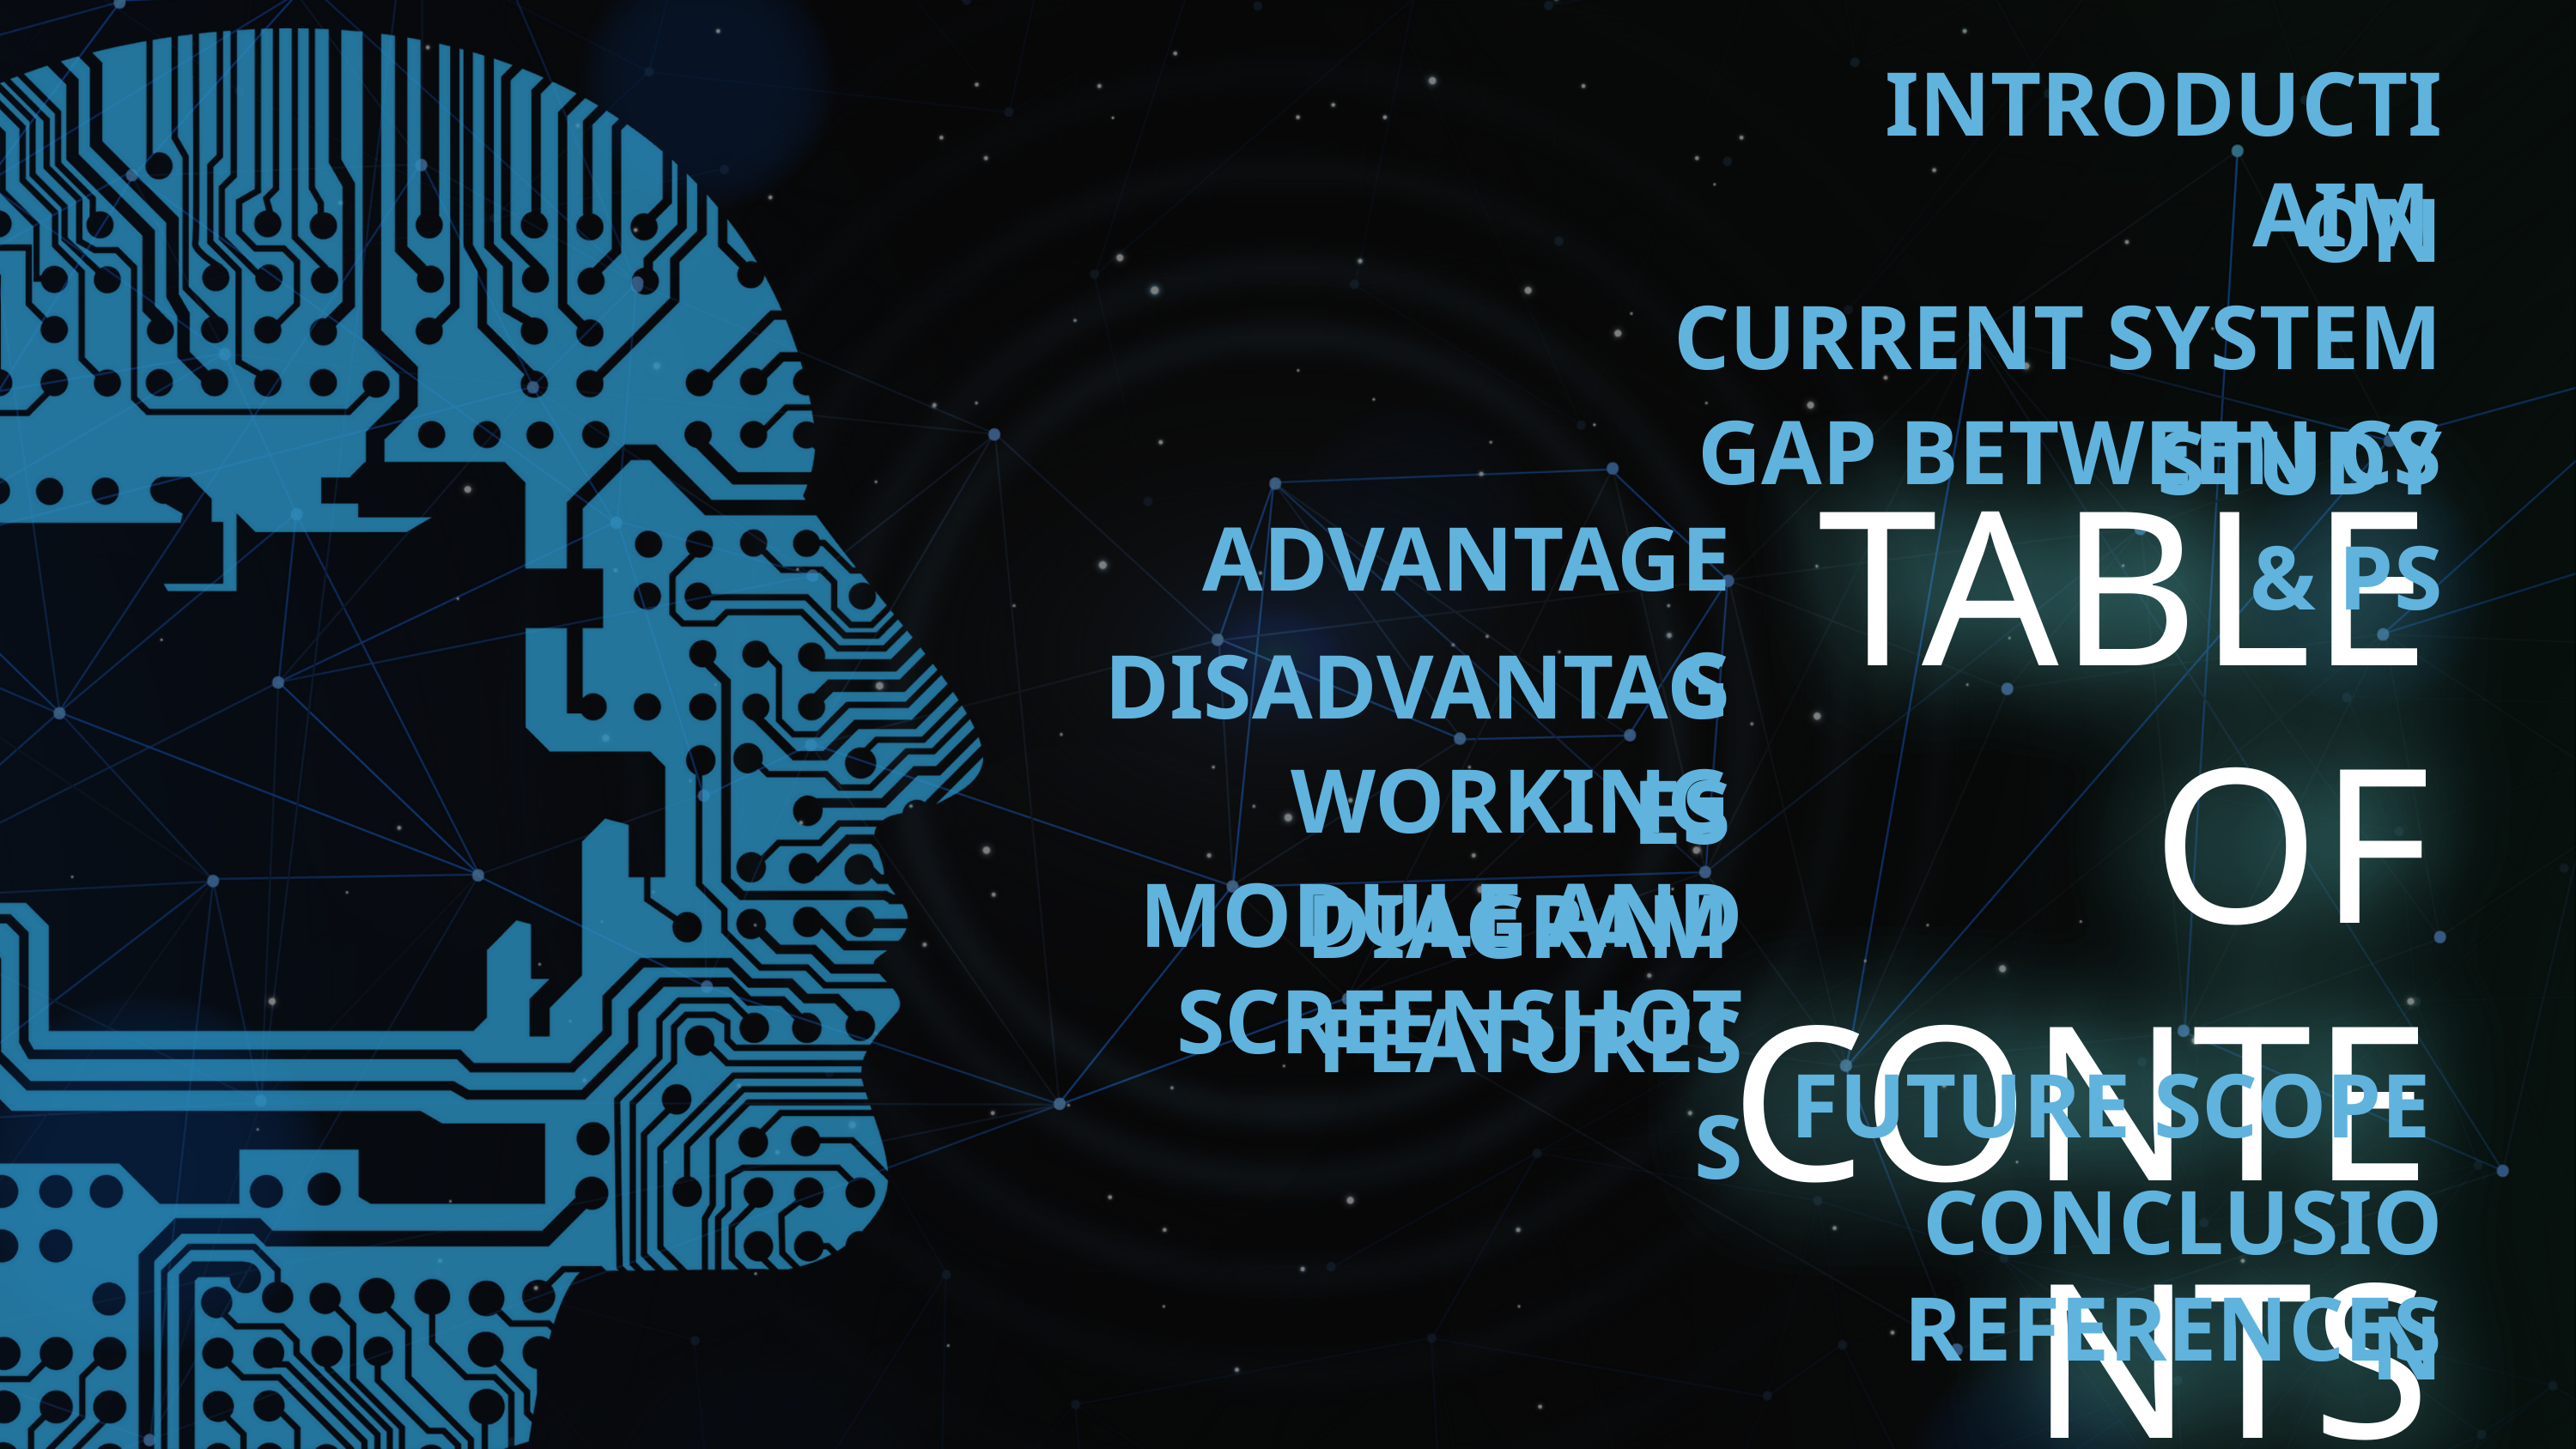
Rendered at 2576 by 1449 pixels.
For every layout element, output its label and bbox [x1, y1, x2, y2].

text_box [0, 0, 2576, 1449]
